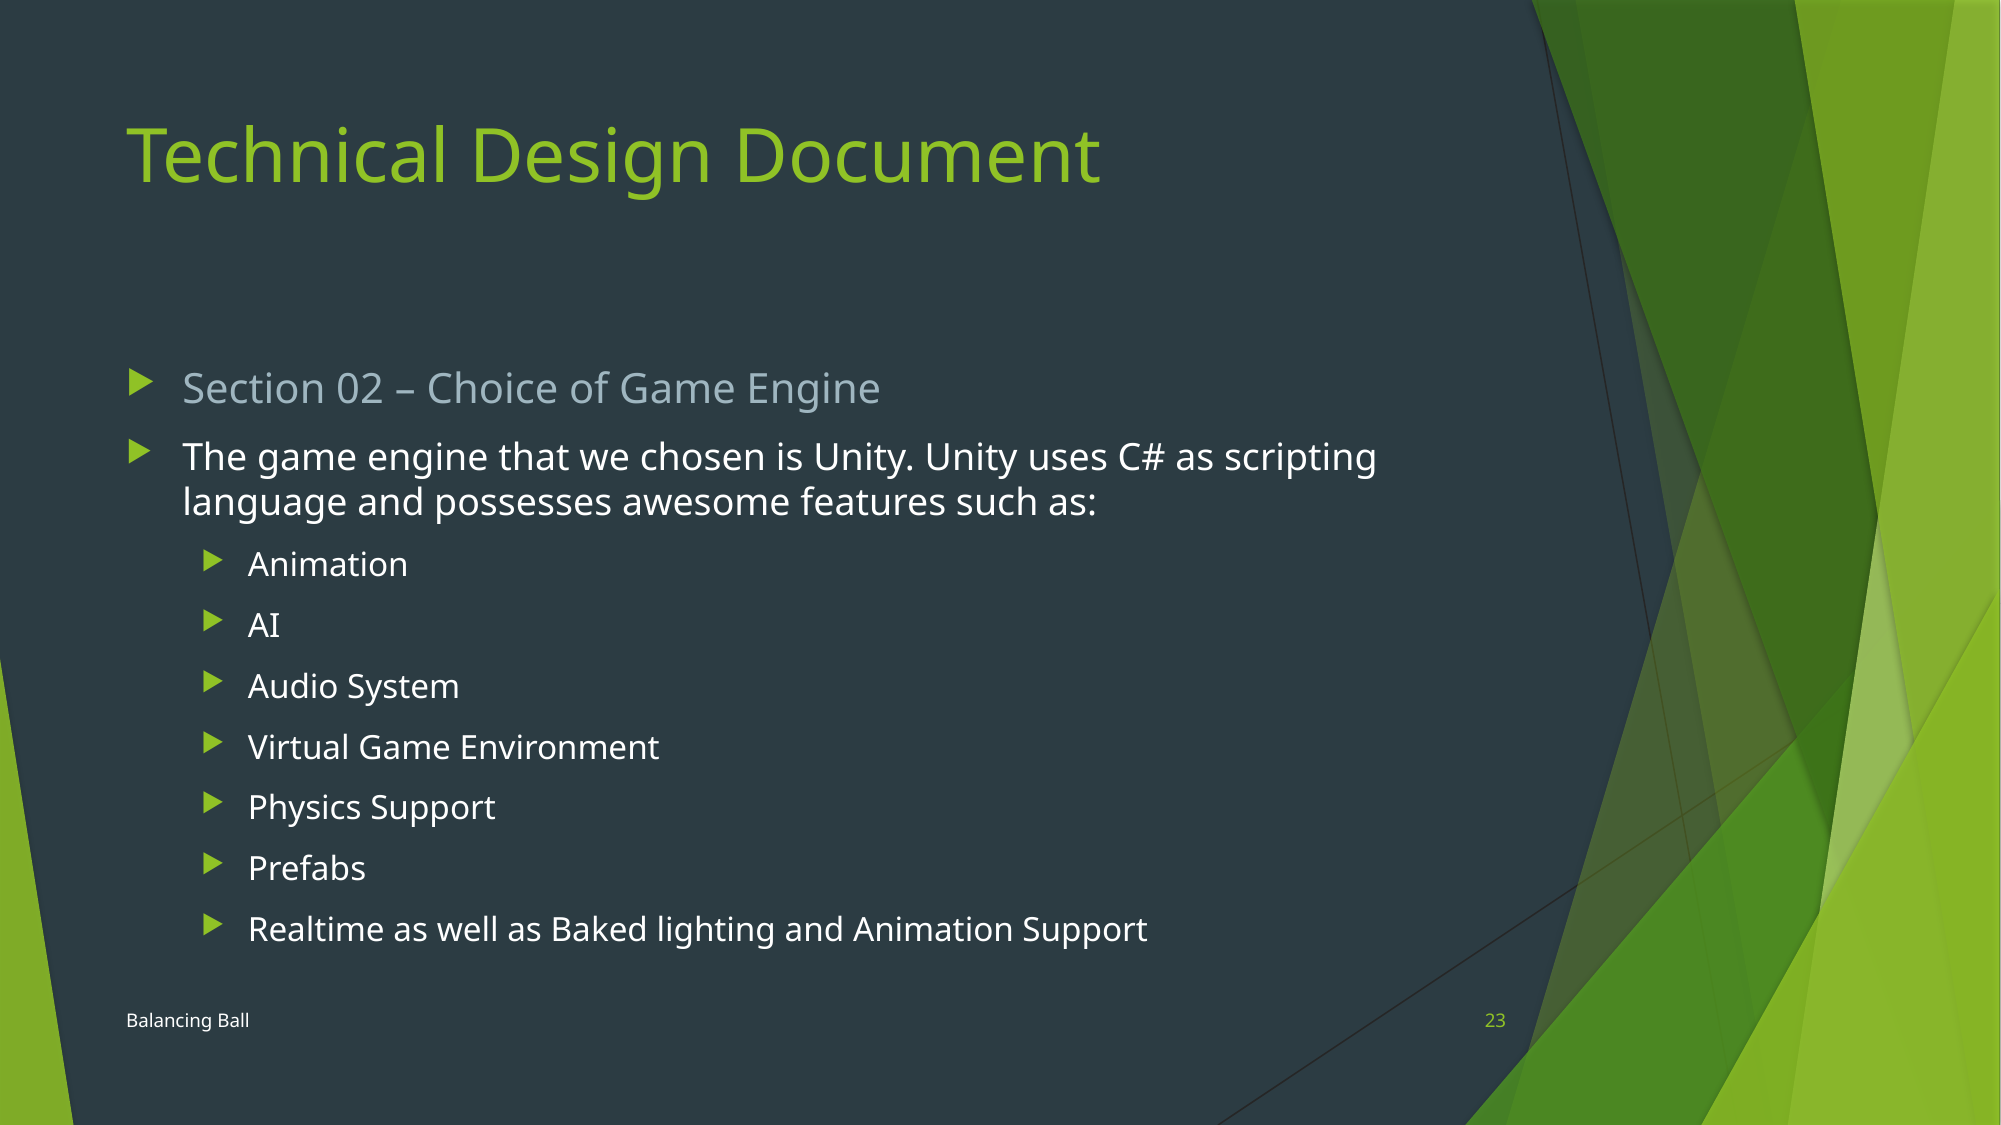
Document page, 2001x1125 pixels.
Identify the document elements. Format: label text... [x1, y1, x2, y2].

slide_number 23 [1409, 991, 1522, 1051]
title Technical Design Document [111, 99, 1522, 317]
list Section 02 – Choice of Game Engine The game engine that we chosen is Unity. Unity uses C# as scripting language and possesses awesome features such as: Animation AI Audio System Virtual Game Environment Physics Support Prefabs Realtime as well as Baked lighting and Animation Support [111, 354, 1522, 992]
footer Balancing Ball [111, 991, 1145, 1051]
